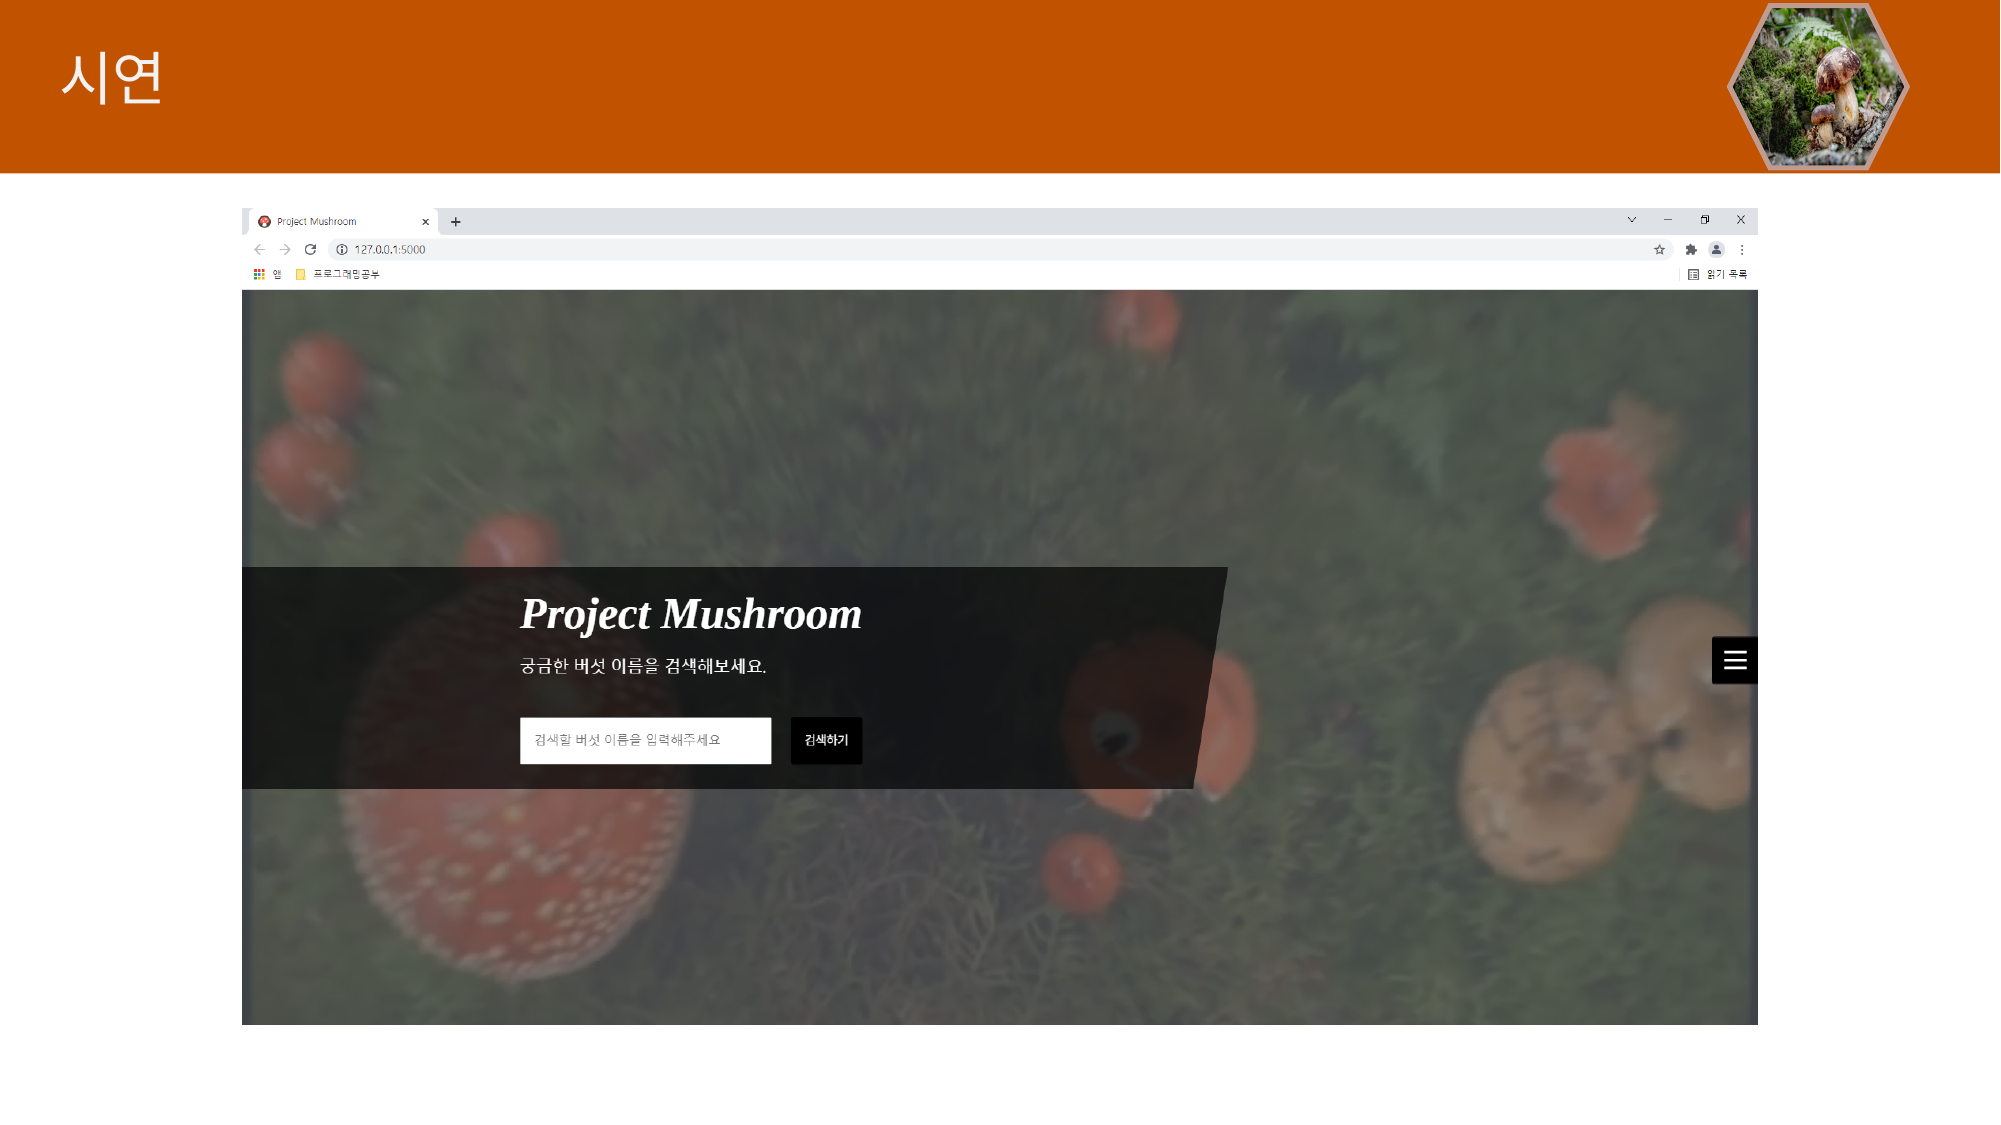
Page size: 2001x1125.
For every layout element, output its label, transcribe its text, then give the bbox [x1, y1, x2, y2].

text_box [1728, 4, 1909, 169]
picture [242, 208, 1758, 1025]
text_box [0, 0, 2000, 174]
text_box 시연 [44, 35, 1063, 120]
